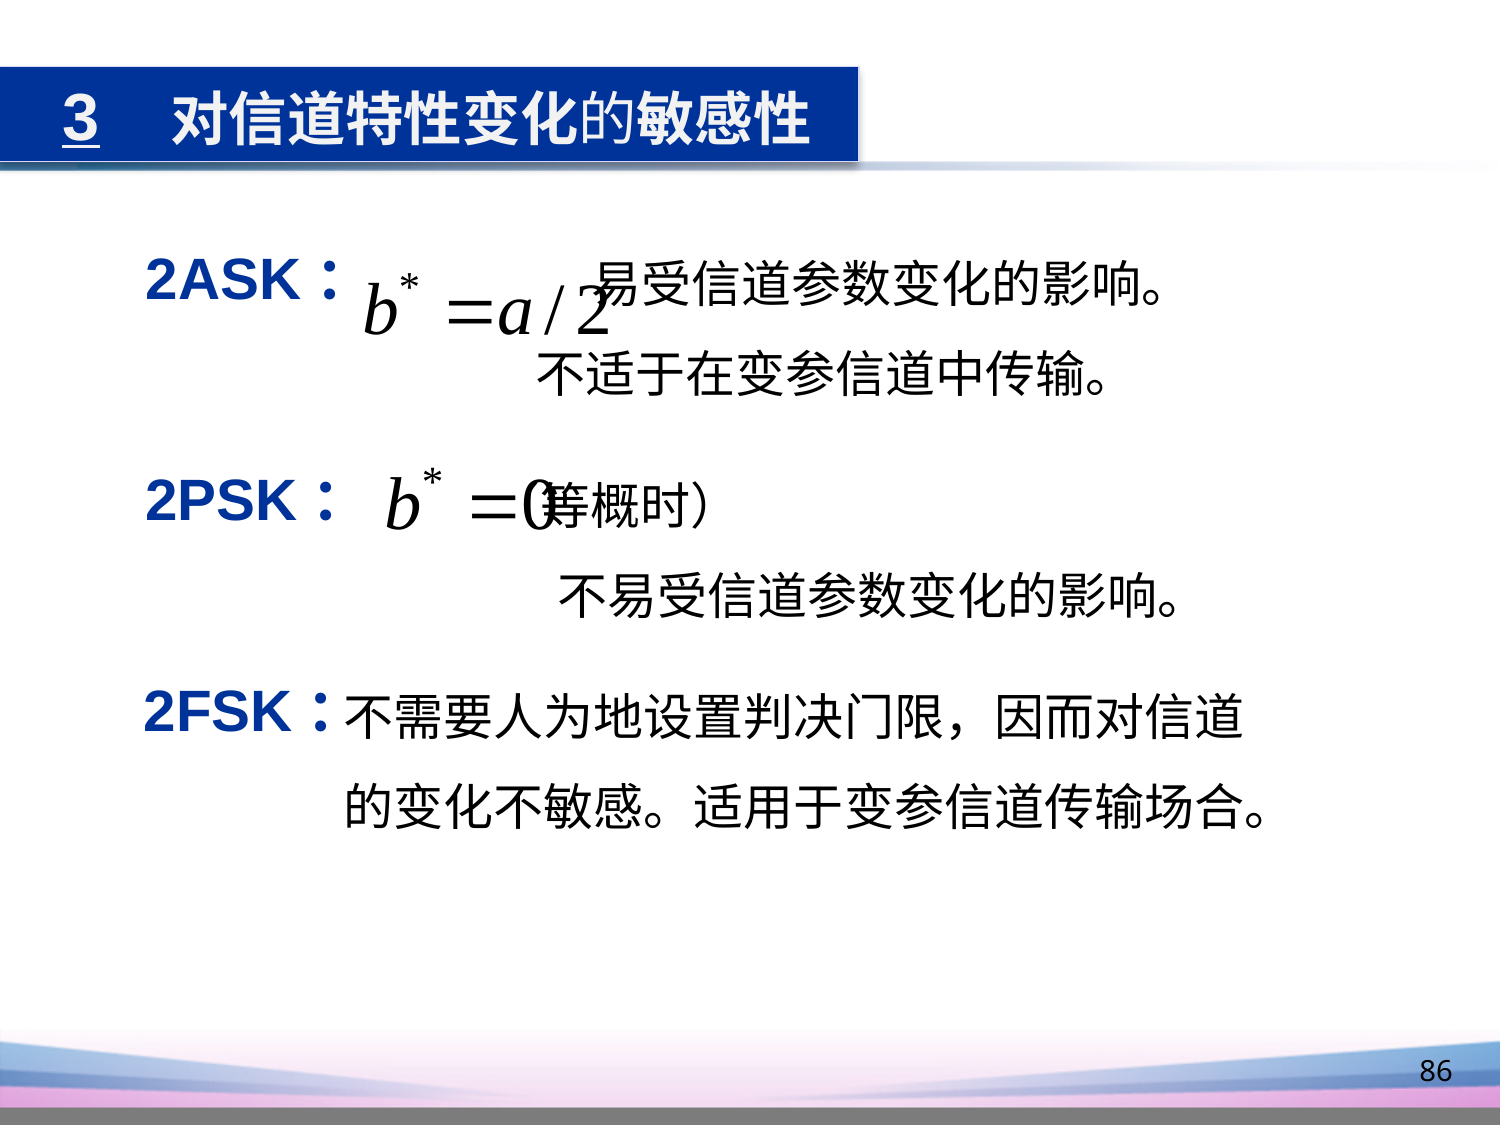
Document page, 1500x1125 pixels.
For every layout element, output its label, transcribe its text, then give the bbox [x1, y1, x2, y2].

picture [0, 0, 1500, 1125]
text_box 2ASK： [130, 233, 388, 319]
text_box 易受信道参数变化的影响。 不适于在变参信道中传输。 [137, 215, 1334, 411]
text_box 2PSK： [130, 455, 368, 540]
text_box 不需要人为地设置判决门限，因而对信道 的变化不敏感。适用于变参信道传输场合。 [137, 647, 1334, 843]
text_box 3 对信道特性变化的敏感性 [0, 66, 860, 162]
slide_number 86 [1154, 1023, 1468, 1100]
text_box 2FSK： [129, 665, 380, 751]
text_box （等概时） 不易受信道参数变化的影响。 [137, 436, 1334, 647]
